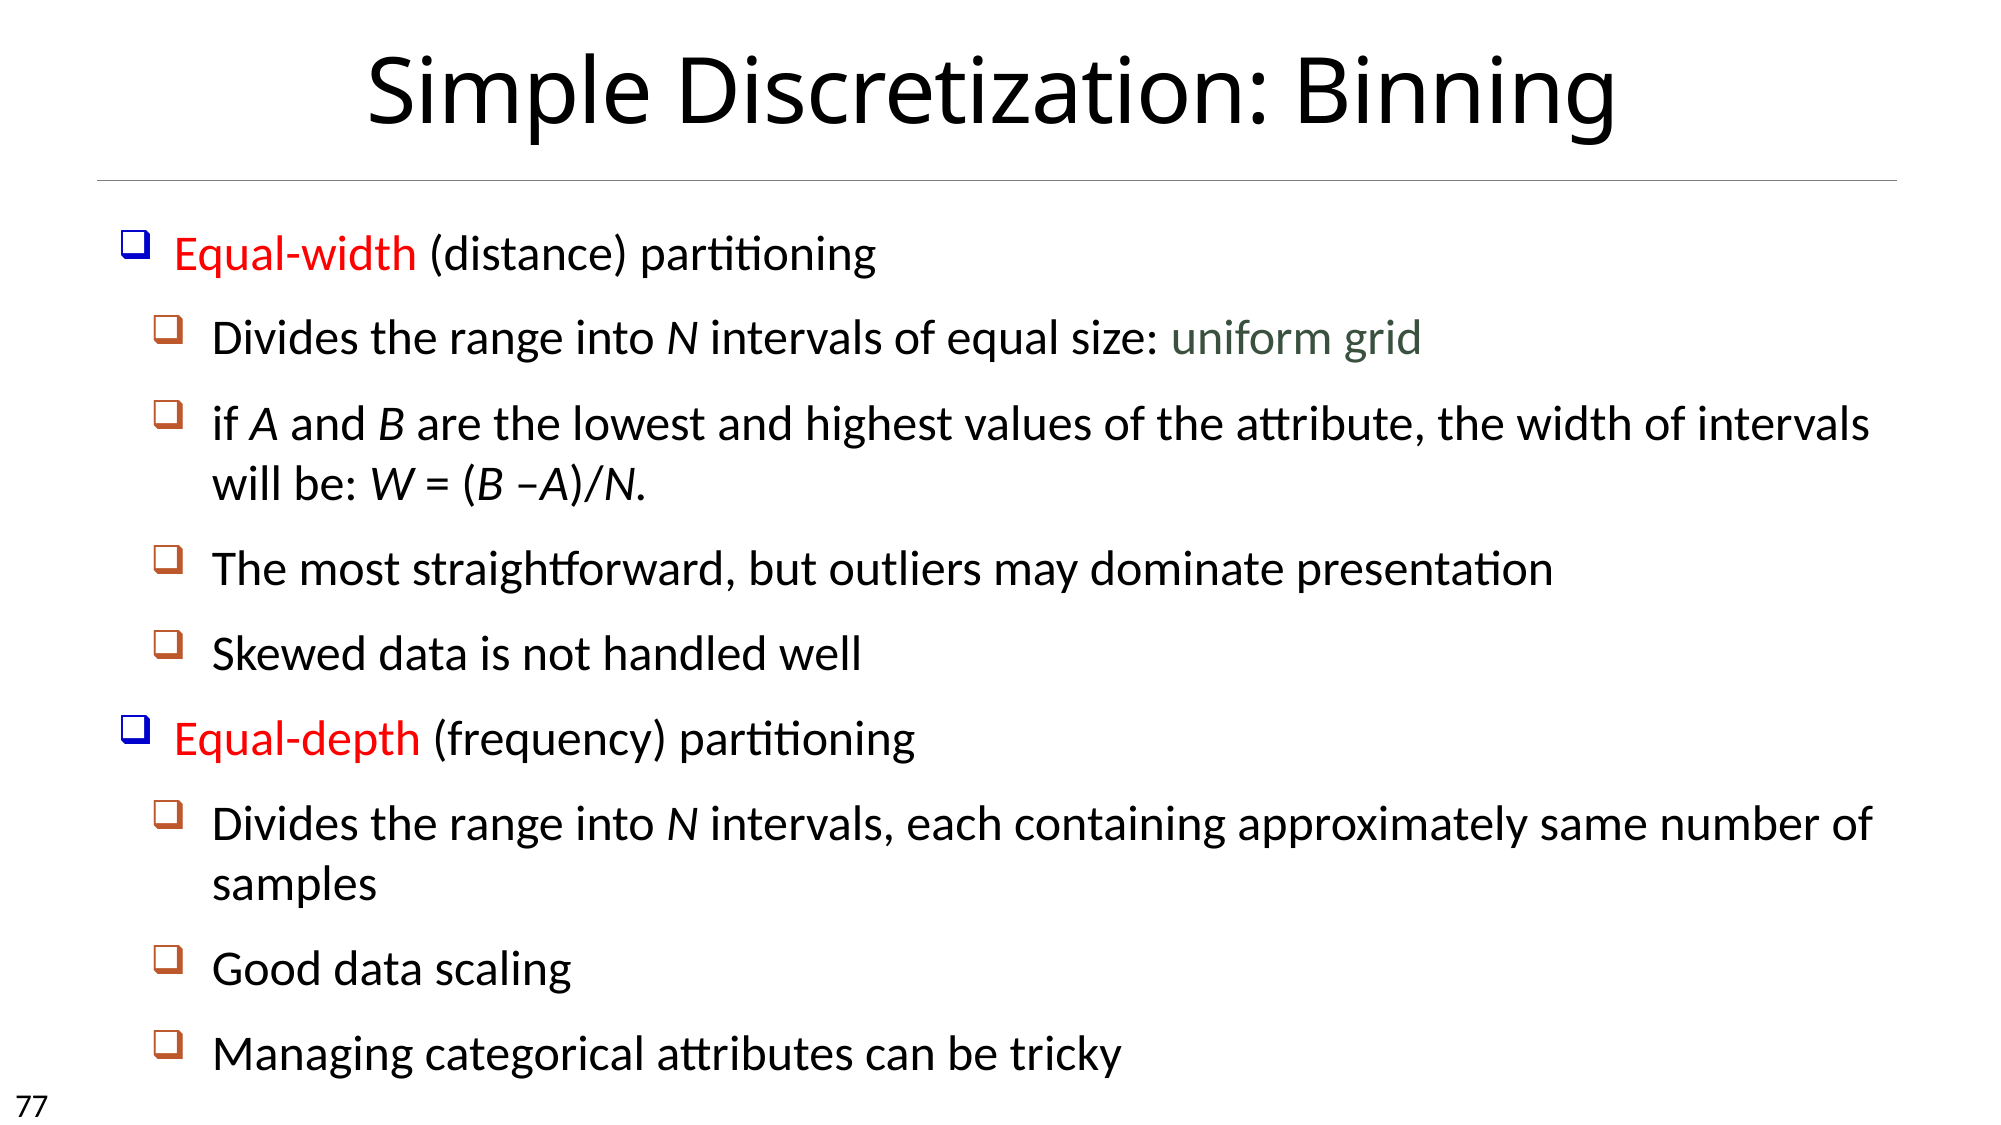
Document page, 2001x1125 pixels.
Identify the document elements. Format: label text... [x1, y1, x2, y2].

list Equal-width (distance) partitioning Divides the range into N intervals of equal size: uniform grid if A and B are the lowest and highest values of the attribute, the width of intervals will be: W = (B –A)/N. The most straightforward, but outliers may dominate presentation Skewed data is not handled well Equal-depth (frequency) partitioning Divides the range into N intervals, each containing approximately same number of samples Good data scaling Managing categorical attributes can be tricky [102, 212, 1896, 1063]
title Simple Discretization: Binning [225, 50, 1763, 150]
